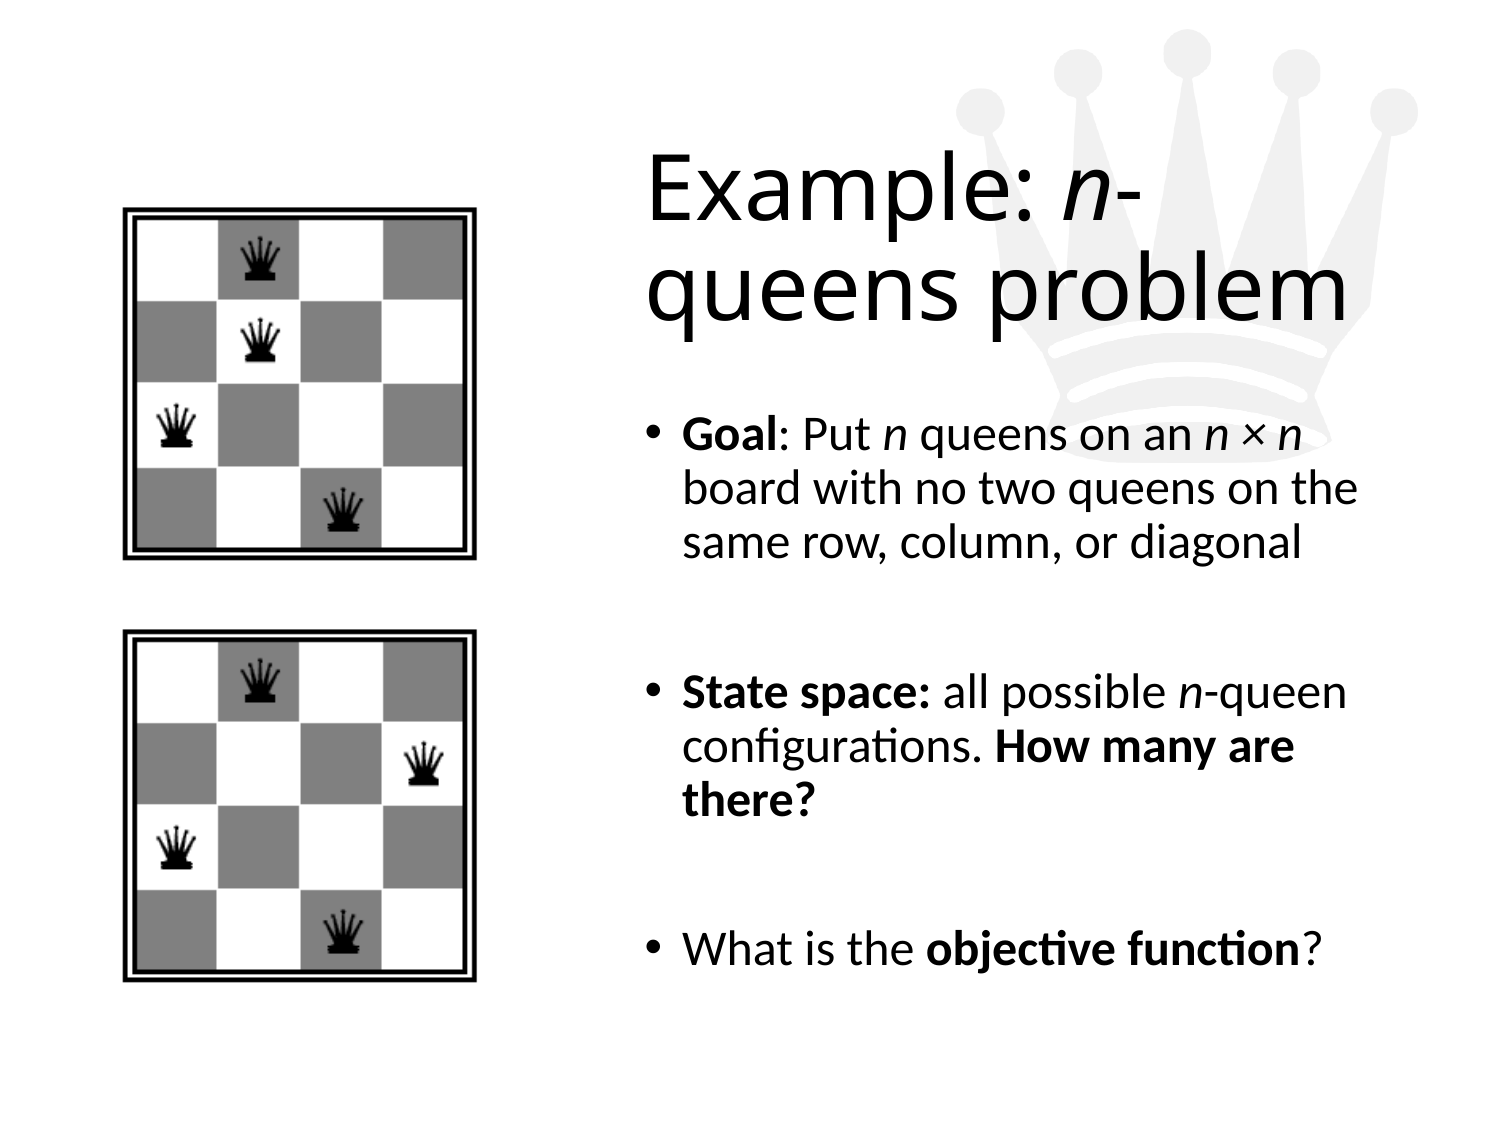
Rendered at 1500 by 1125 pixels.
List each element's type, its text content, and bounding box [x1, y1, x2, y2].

list Goal: Put n queens on an n × n board with no two queens on the same row, column, or diagonal State space: all possible n-queen configurations. How many are there? What is the objective function? [629, 399, 1420, 1021]
picture [112, 187, 485, 578]
title Example: n-queens problem [629, 103, 956, 379]
picture [956, 29, 1418, 463]
picture [112, 609, 485, 1000]
